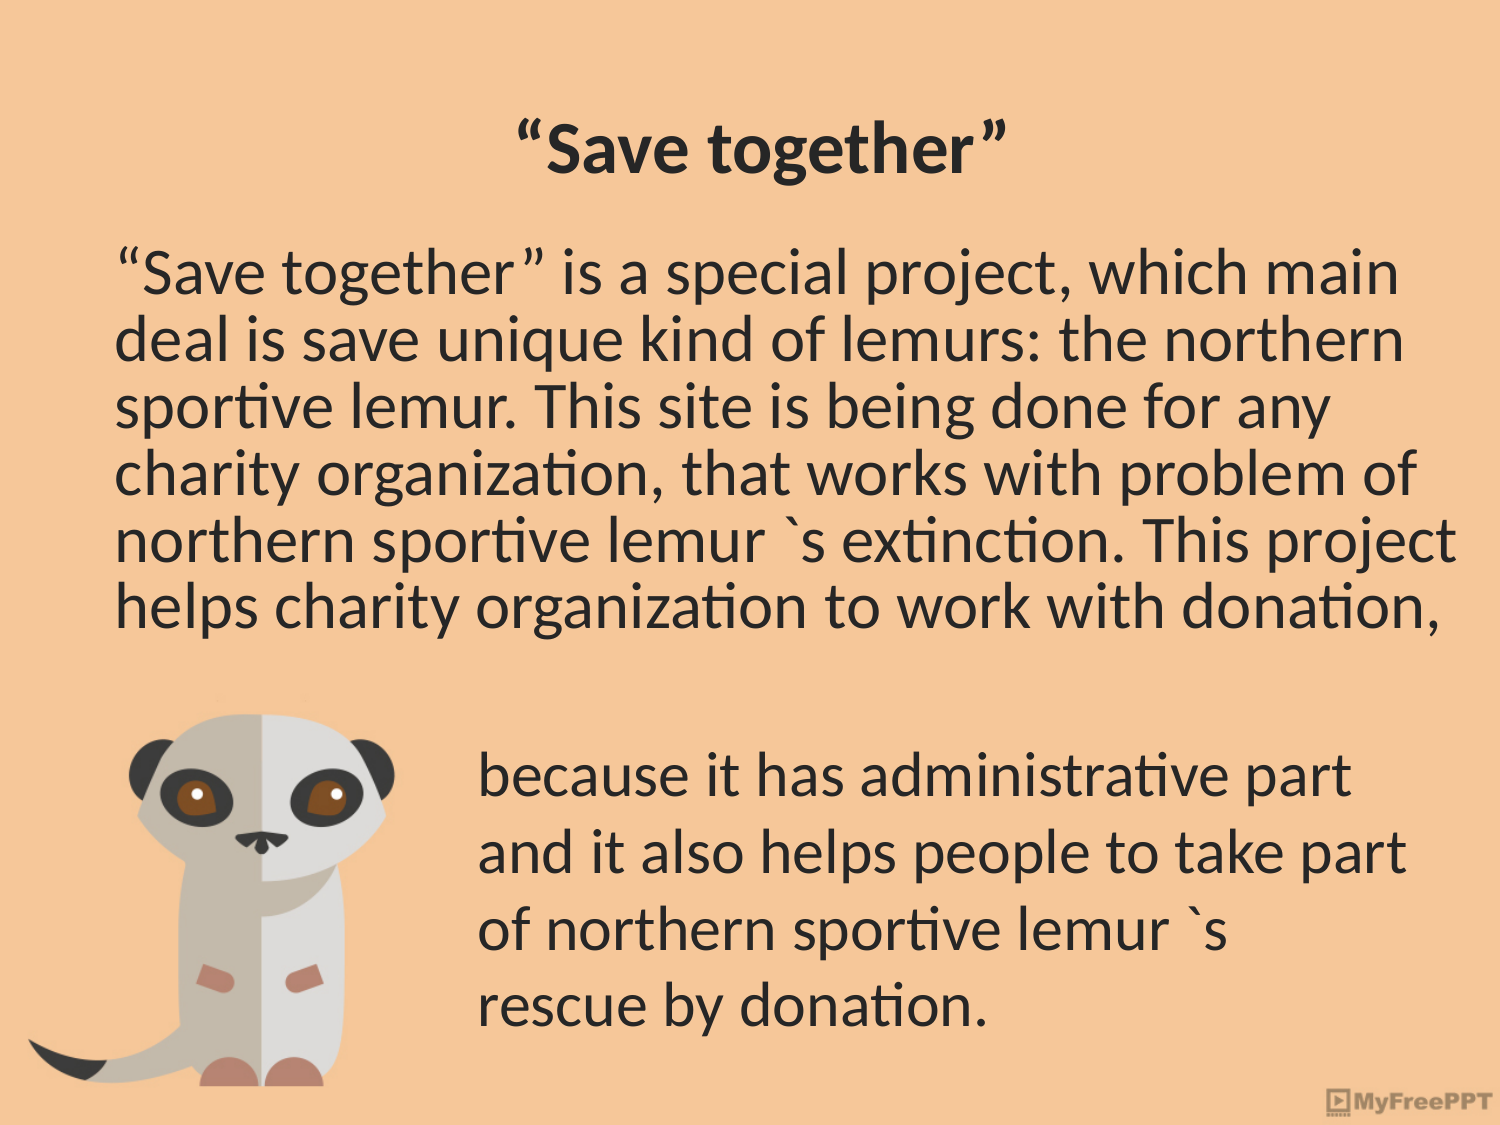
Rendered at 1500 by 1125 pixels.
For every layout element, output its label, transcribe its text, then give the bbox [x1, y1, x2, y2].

text_box because it has administrative part and it also helps people to take part of northern sportive lemur `s rescue by donation. [462, 725, 1425, 1050]
picture [0, 0, 1500, 1125]
list “Save together” is a special project, which main deal is save unique kind of lemurs: the northern sportive lemur. This site is being done for any charity organization, that works with problem of northern sportive lemur `s extinction. This project helps charity organization to work with donation, [99, 237, 1500, 763]
text_box “Save together” [75, 74, 1450, 213]
